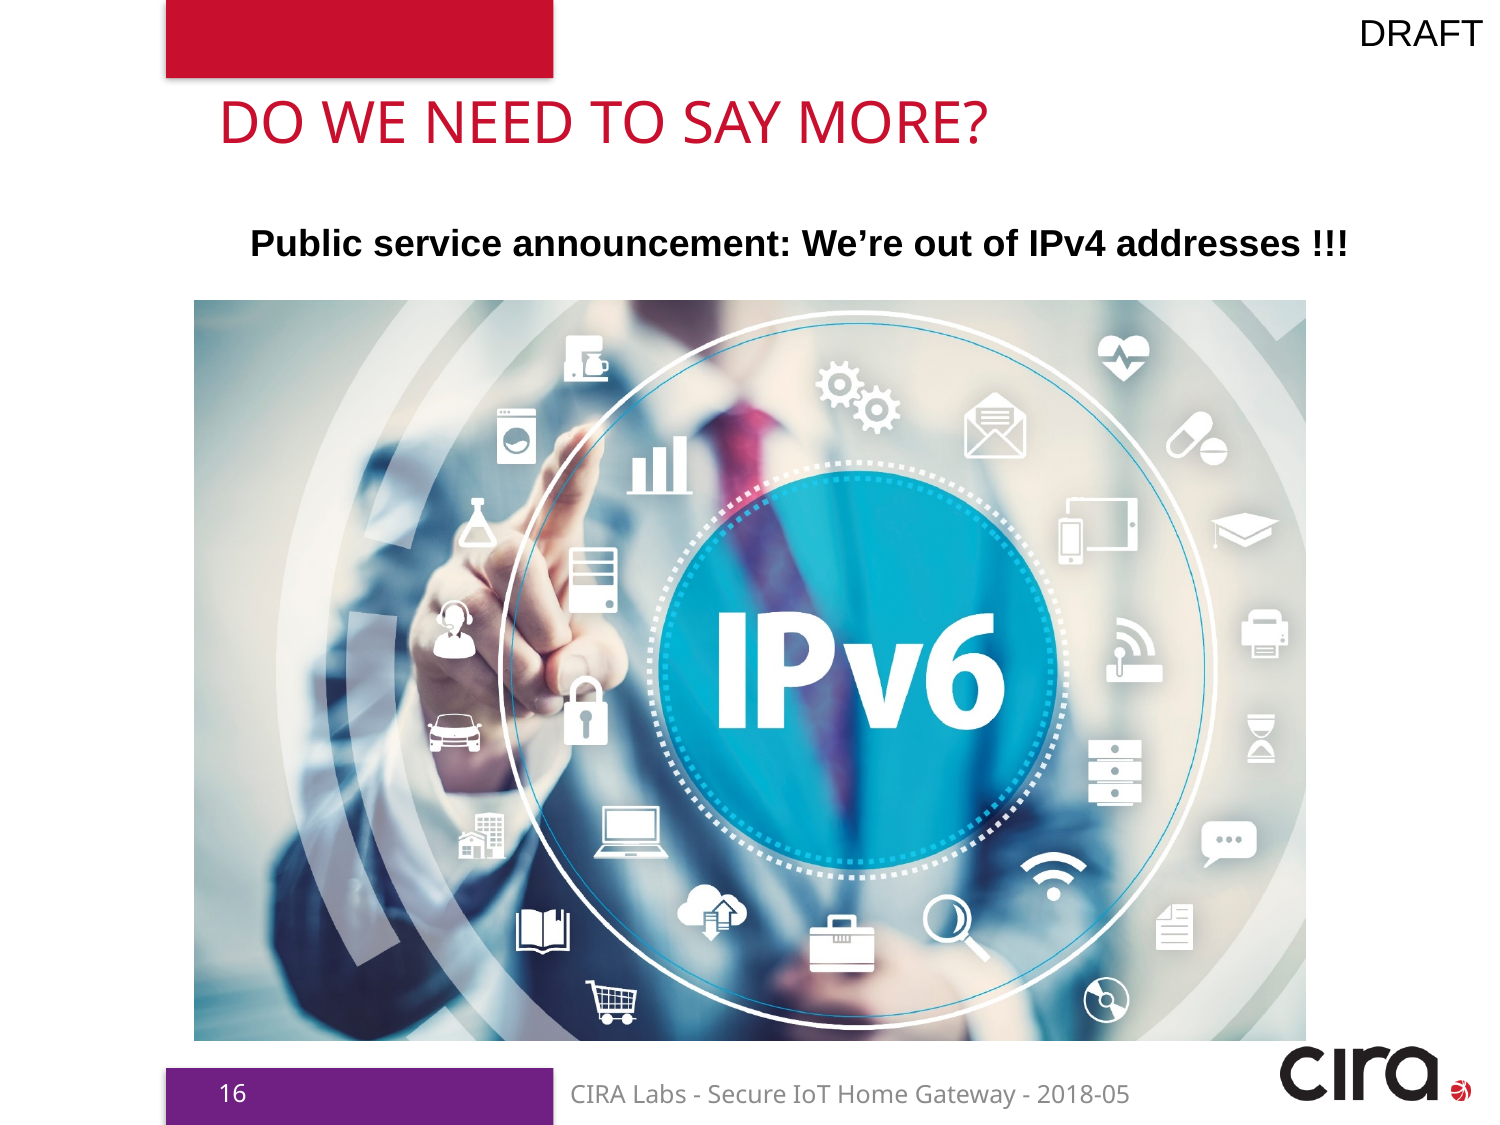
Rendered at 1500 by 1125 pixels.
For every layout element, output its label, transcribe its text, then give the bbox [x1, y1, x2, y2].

title Do WE need to say more? [203, 78, 1422, 212]
footer CIRA Labs - Secure IoT Home Gateway - 2018-05 [555, 1066, 1312, 1125]
picture [194, 300, 1306, 1042]
slide_number 16 [203, 1064, 554, 1125]
picture [1280, 1046, 1471, 1101]
text_box Public service announcement: We’re out of IPv4 addresses !!! [178, 212, 1422, 272]
